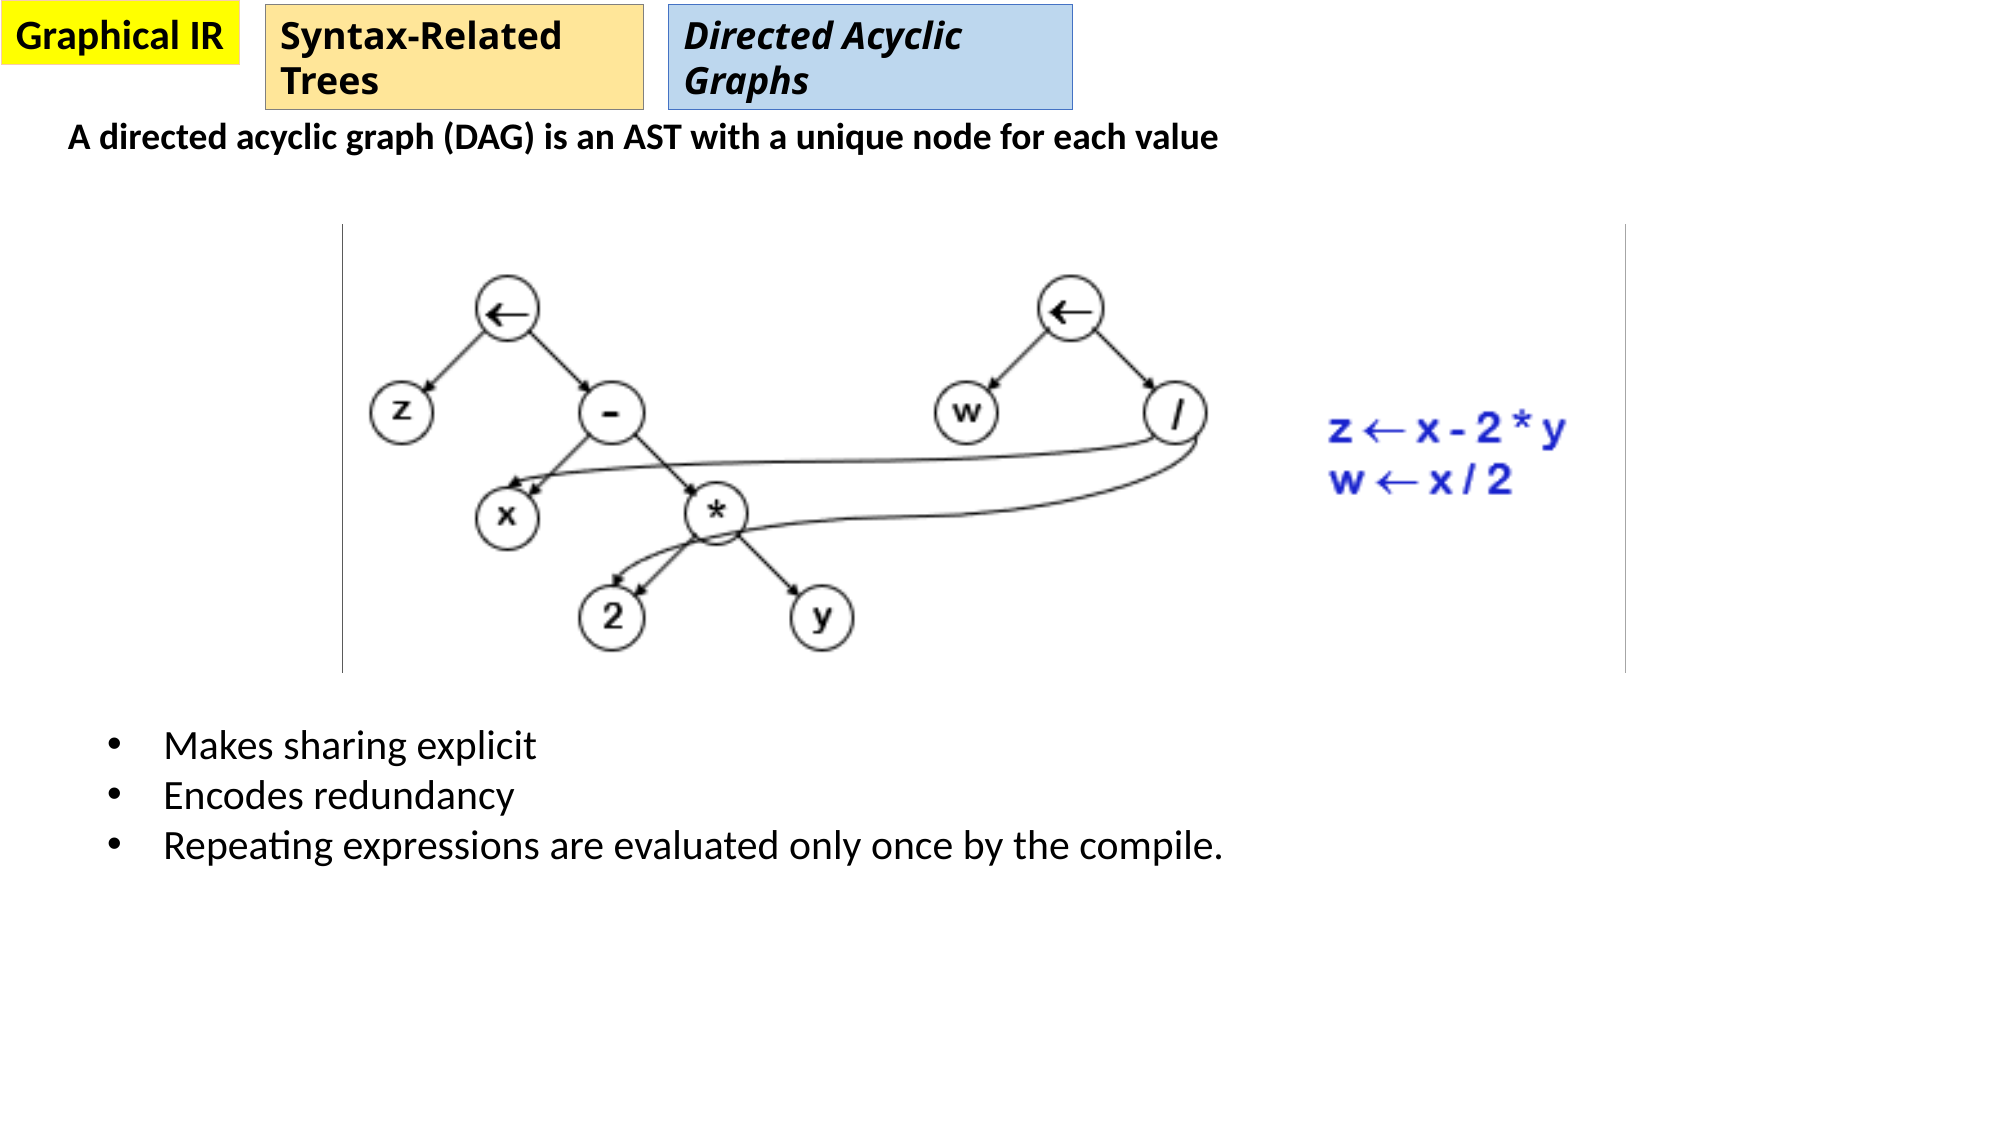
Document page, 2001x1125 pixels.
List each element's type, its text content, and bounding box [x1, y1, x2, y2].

text_box Graphical IR [1, 0, 240, 65]
text_box Makes sharing explicit Encodes redundancy Repeating expressions are evaluated only once by the compile. [92, 710, 1554, 876]
text_box A directed acyclic graph (DAG) is an AST with a unique node for each value [53, 104, 1916, 165]
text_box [342, 224, 1626, 673]
text_box Directed Acyclic Graphs [668, 4, 1073, 104]
text_box Syntax-Related Trees [265, 4, 644, 104]
